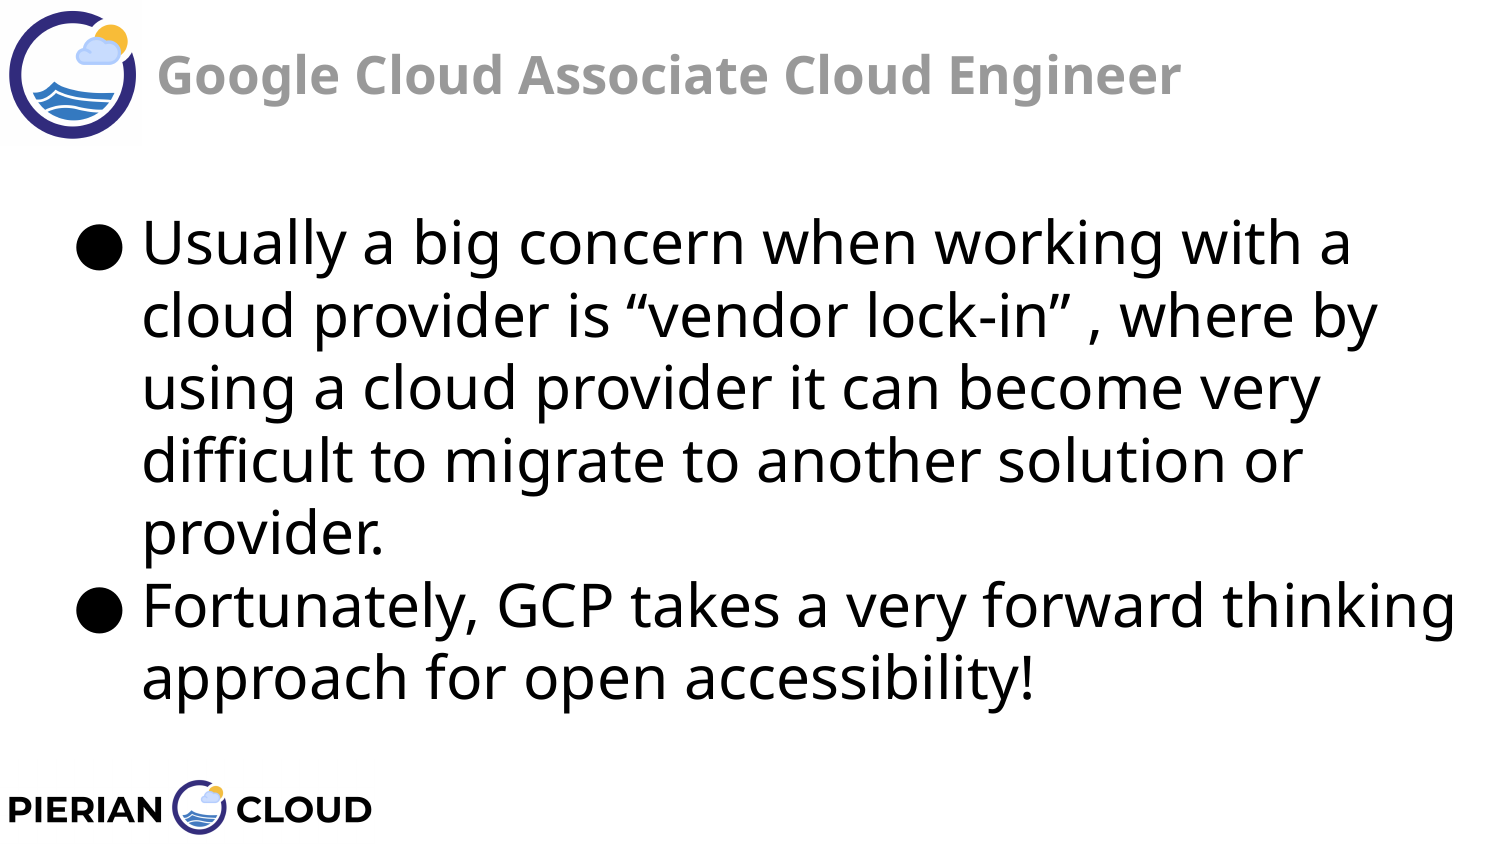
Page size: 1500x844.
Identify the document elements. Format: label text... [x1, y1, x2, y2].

subtitle Usually a big concern when working with a cloud provider is “vendor lock-in” , where by using a cloud provider it can become very difficult to migrate to another solution or provider. Fortunately, GCP takes a very forward thinking approach for open accessibility! [51, 189, 1476, 750]
title Google Cloud Associate Cloud Engineer [146, 25, 1420, 120]
picture [0, 0, 142, 146]
picture [0, 758, 375, 844]
